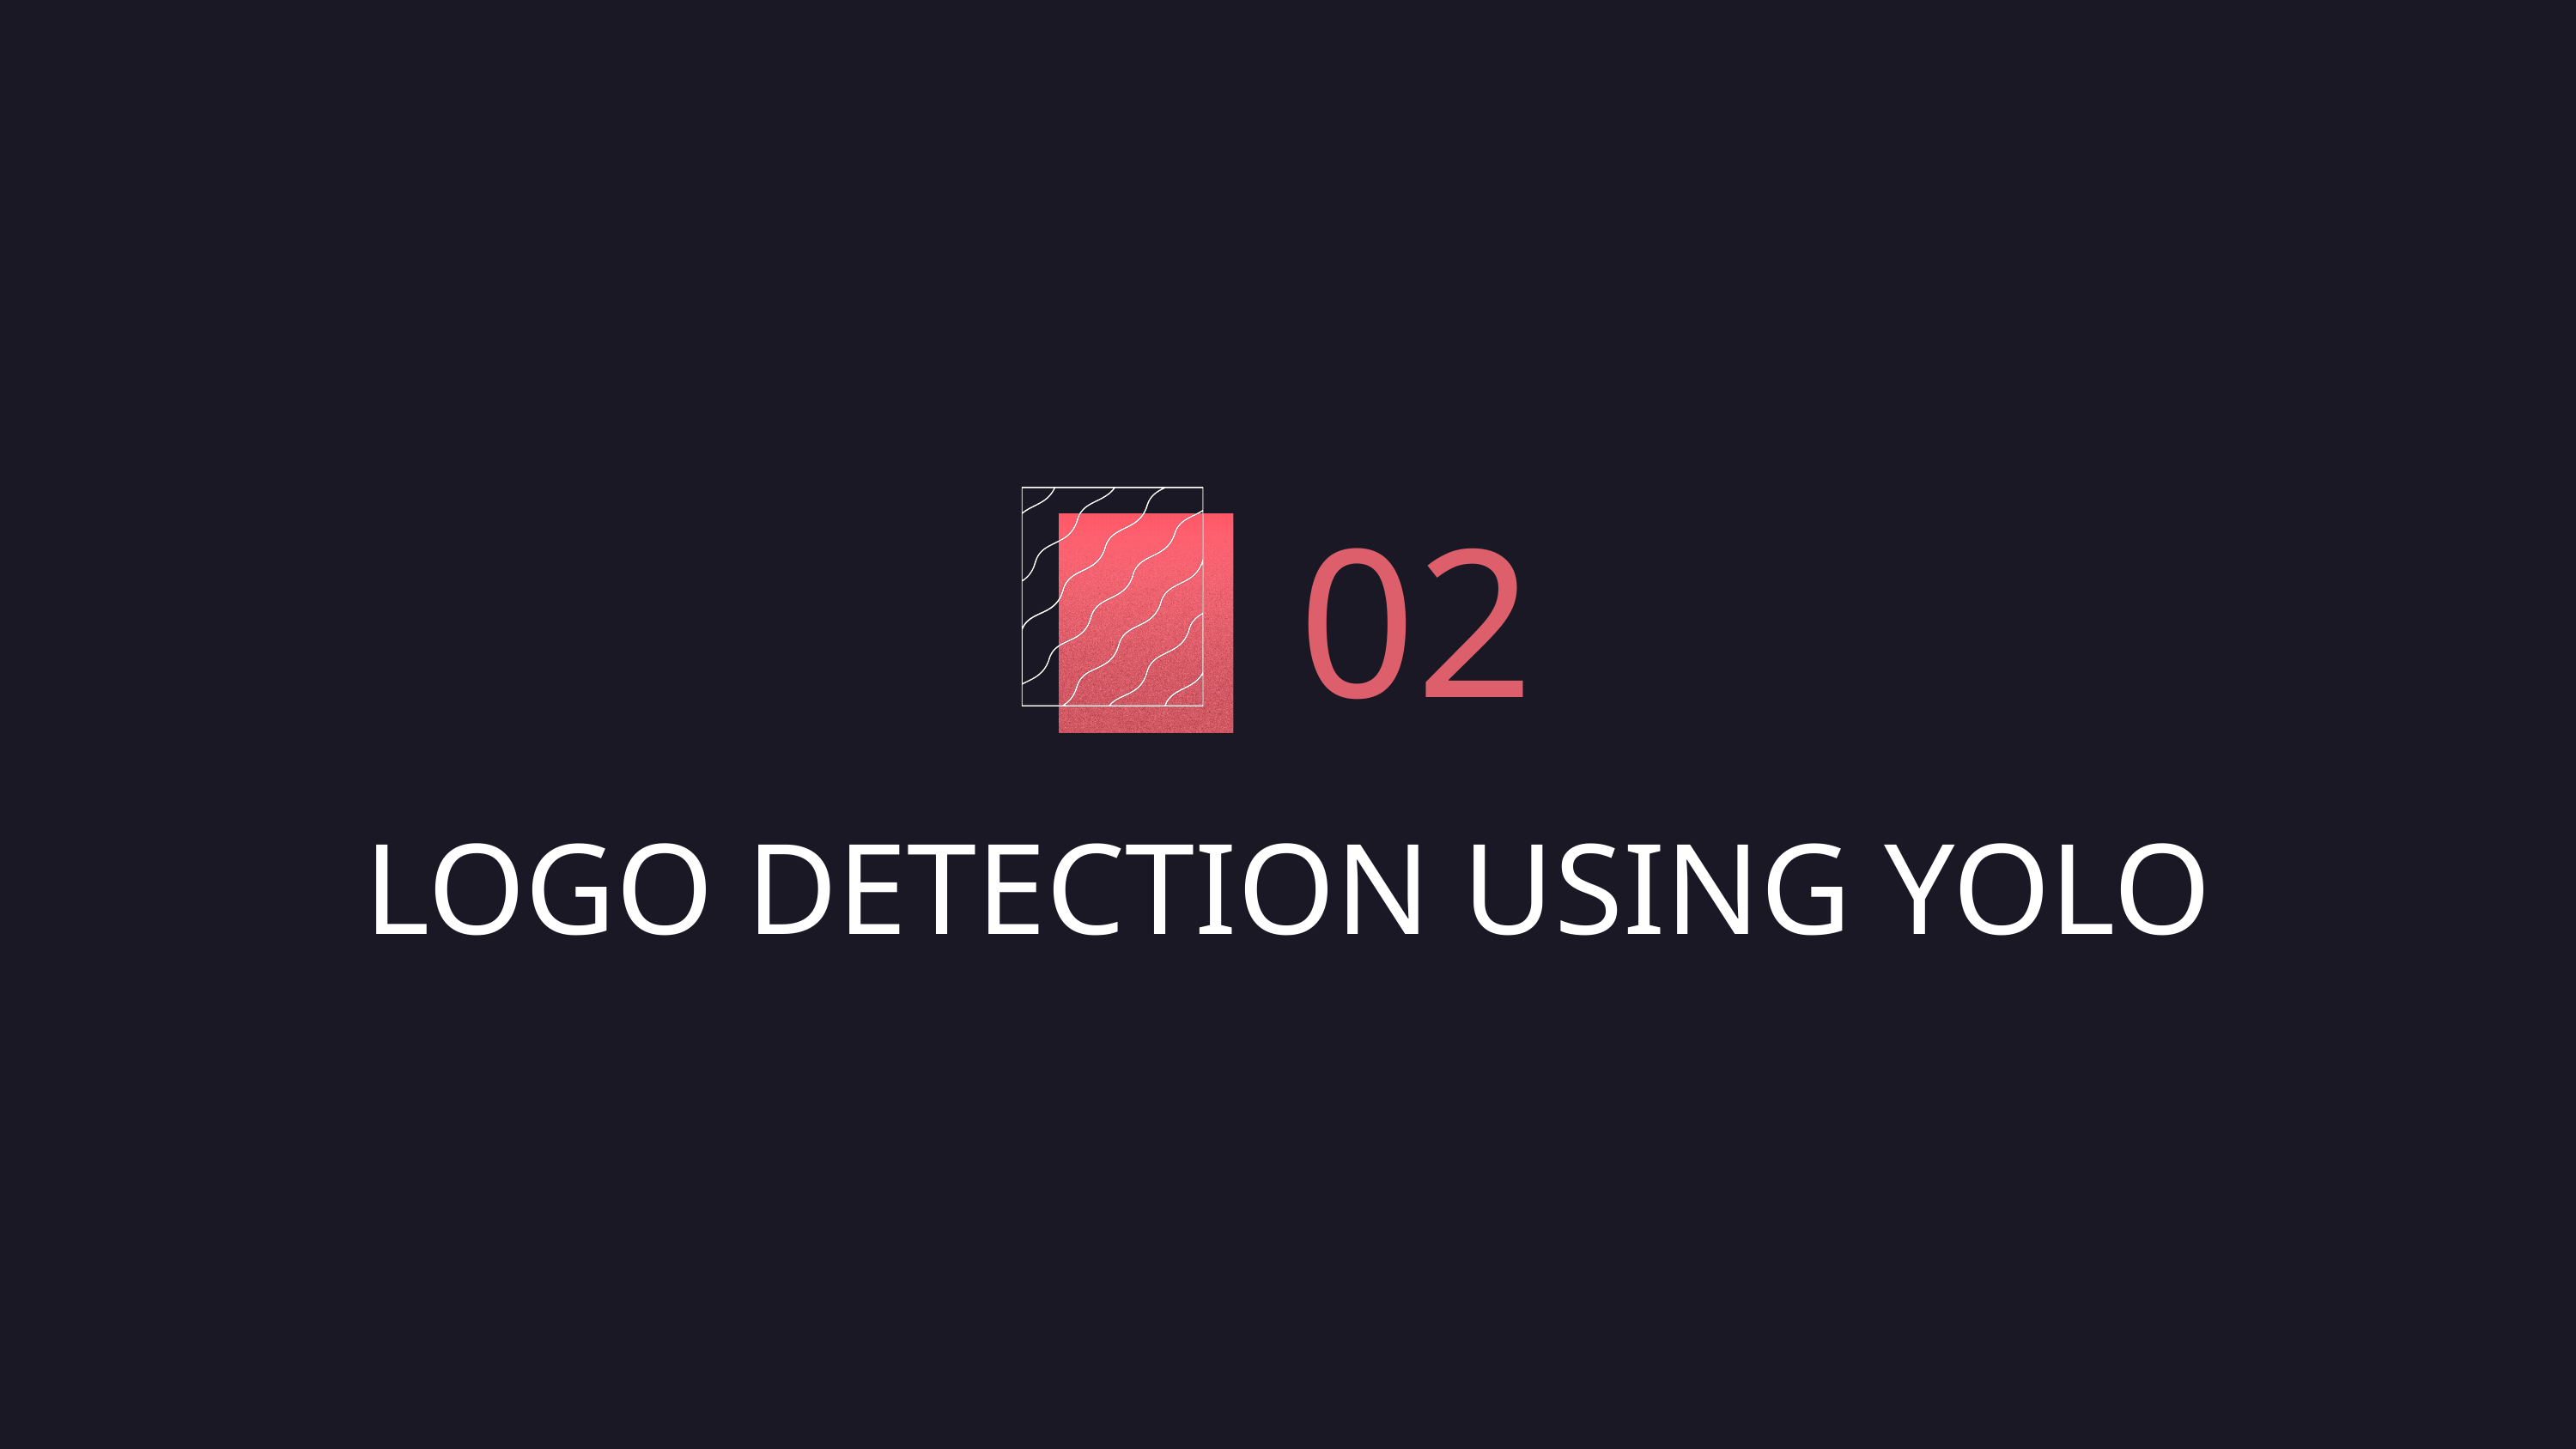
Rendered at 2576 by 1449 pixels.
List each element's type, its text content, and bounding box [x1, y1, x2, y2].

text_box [1021, 487, 1555, 740]
text_box LOGO DETECTION USING YOLO [275, 821, 2300, 960]
